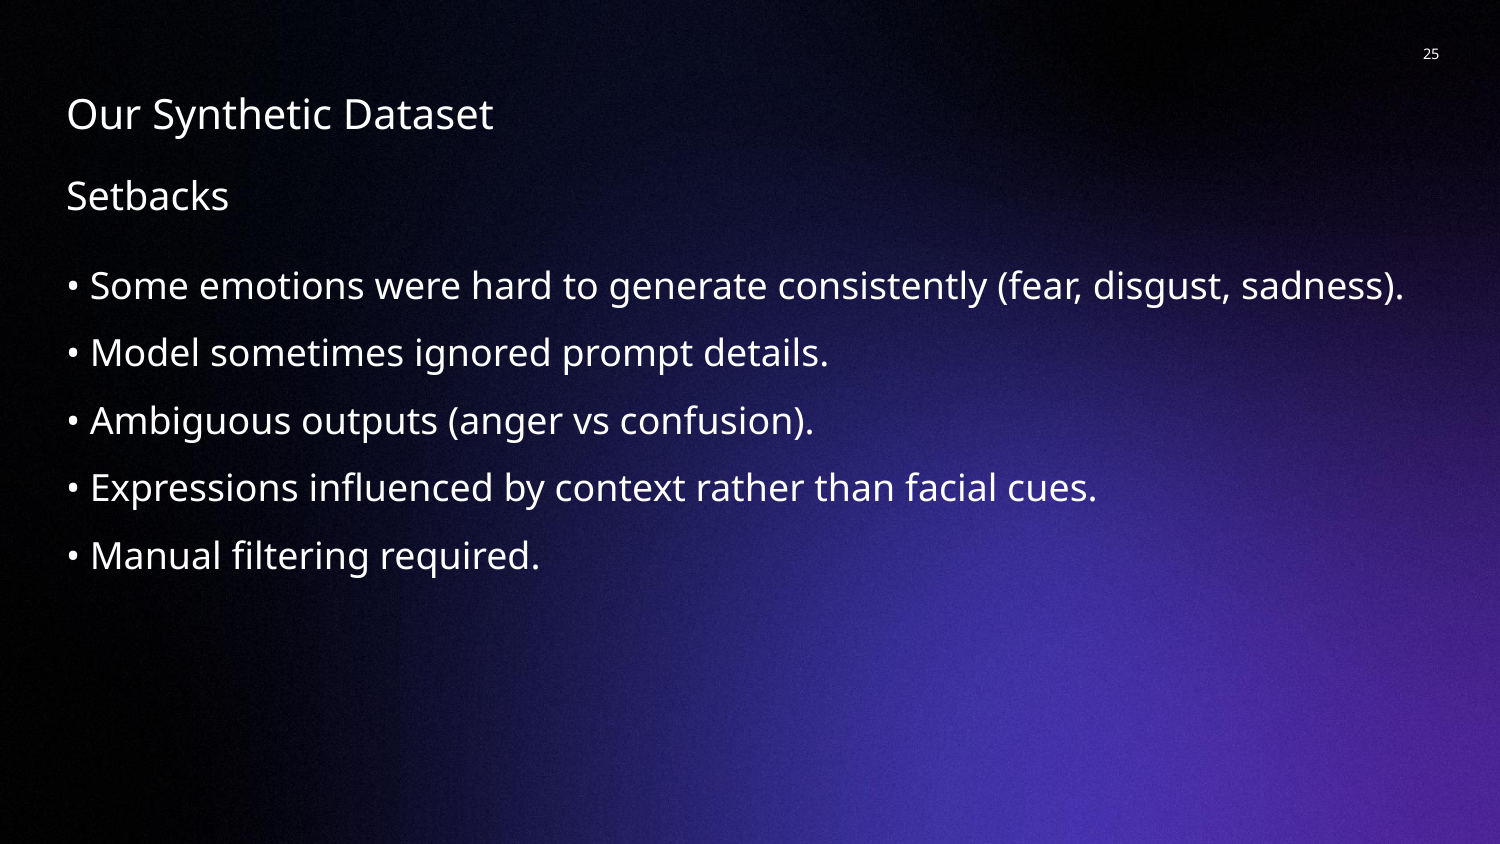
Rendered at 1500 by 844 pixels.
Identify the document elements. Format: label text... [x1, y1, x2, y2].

list • Some emotions were hard to generate consistently (fear, disgust, sadness). • Model sometimes ignored prompt details. • Ambiguous outputs (anger vs confusion). • Expressions influenced by context rather than facial cues. • Manual filtering required. [51, 224, 1449, 568]
picture [0, 0, 1500, 844]
title Our Synthetic Dataset [51, 72, 1449, 167]
text_box Setbacks [51, 156, 247, 234]
slide_number ‹#› [1349, 35, 1440, 72]
